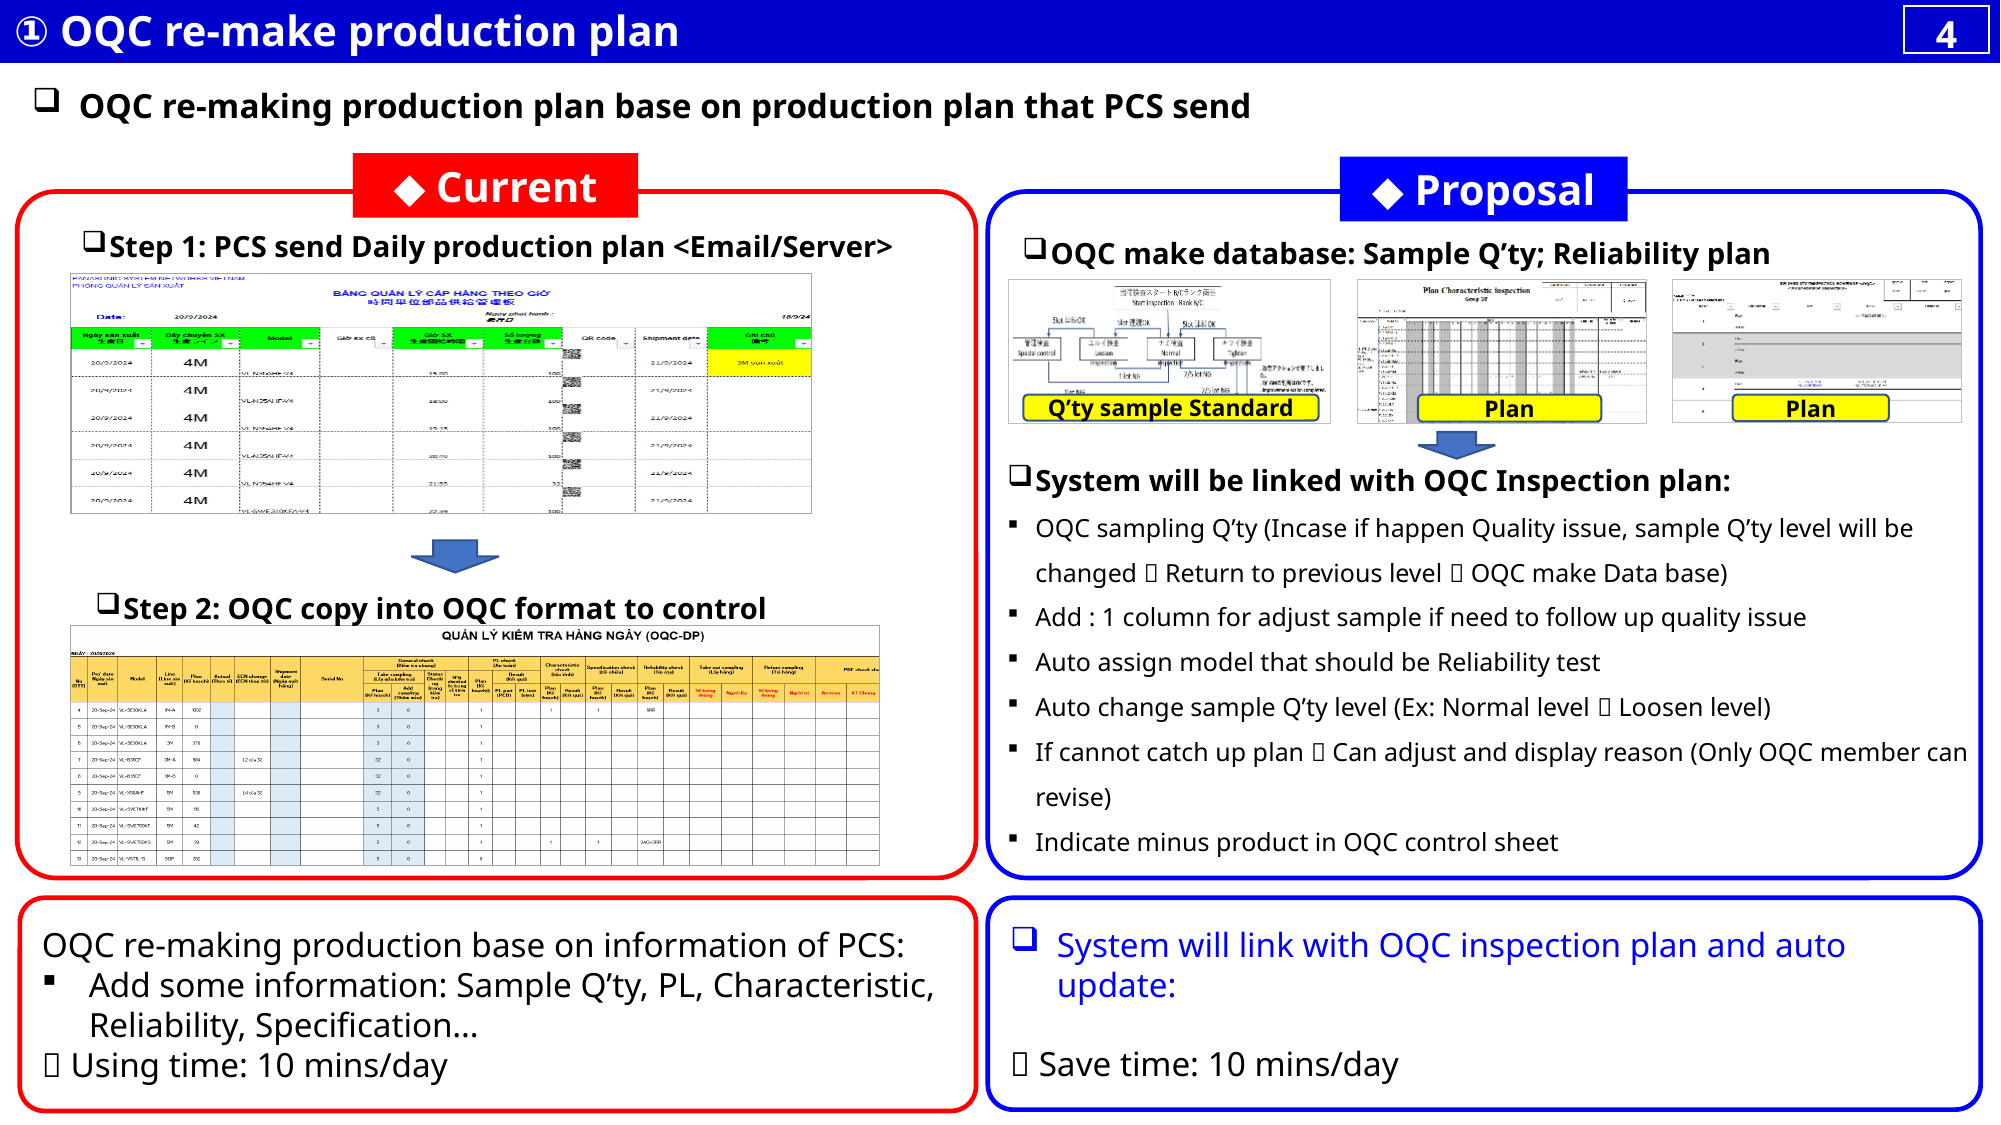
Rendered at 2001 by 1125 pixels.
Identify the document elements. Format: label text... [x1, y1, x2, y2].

text_box [1417, 430, 1496, 460]
text_box OQC re-making production plan base on production plan that PCS send [17, 77, 1982, 133]
picture [70, 273, 812, 514]
text_box [17, 191, 976, 878]
text_box System will be linked with OQC Inspection plan: OQC sampling Q’ty (Incase if happen Quality issue, sample Q’ty level will be changed  Return to previous level  OQC make Data base) Add : 1 column for adjust sample if need to follow up quality issue Auto assign model that should be Reliability test Auto change sample Q’ty level (Ex: Normal level  Loosen level) If cannot catch up plan  Can adjust and display reason (Only OQC member can revise) Indicate minus product in OQC control sheet [992, 437, 1985, 864]
text_box ① OQC re-make production plan [0, 0, 2000, 64]
text_box [987, 191, 1981, 858]
text_box ◆ Proposal [1339, 156, 1628, 222]
text_box OQC make database: Sample Q’ty; Reliability plan [1007, 228, 1787, 278]
text_box 4 [1903, 5, 1990, 54]
text_box System will link with OQC inspection plan and auto update:  Save time: 10 mins/day [987, 897, 1981, 1110]
text_box [996, 864, 1972, 878]
text_box ◆ Current [352, 153, 639, 218]
picture [70, 625, 880, 866]
text_box OQC re-making production base on information of PCS: Add some information: Sample Q’ty, PL, Characteristic, Reliability, Specification…  Using time: 10 mins/day [19, 897, 977, 1111]
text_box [1008, 279, 1962, 424]
